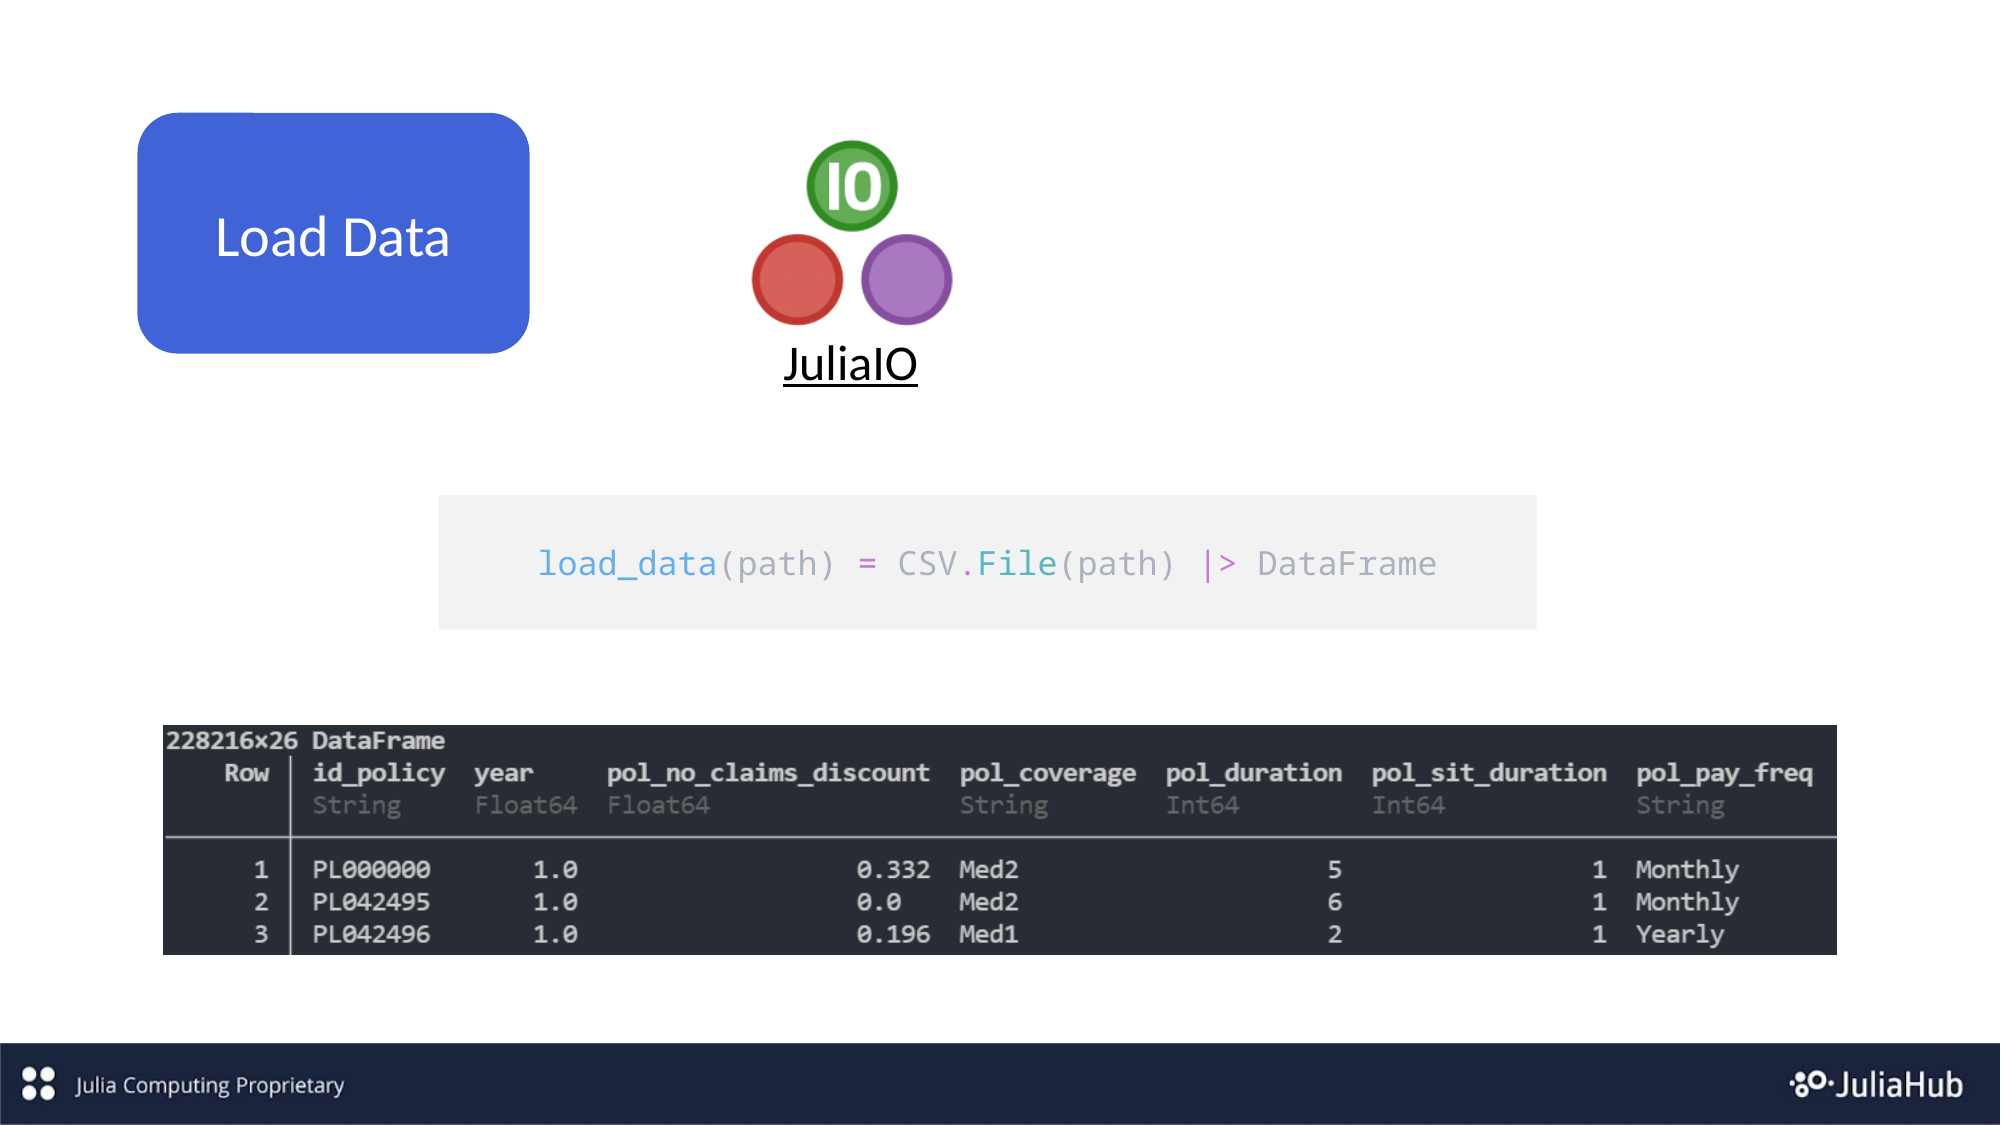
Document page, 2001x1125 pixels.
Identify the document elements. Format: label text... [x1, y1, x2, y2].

picture [0, 1043, 2000, 1125]
text_box Load Data [136, 111, 531, 355]
text_box load_data(path) = CSV.File(path) |> DataFrame [438, 495, 1537, 630]
text_box JuliaIO [701, 323, 1000, 398]
picture [730, 112, 972, 354]
picture [163, 725, 1837, 955]
